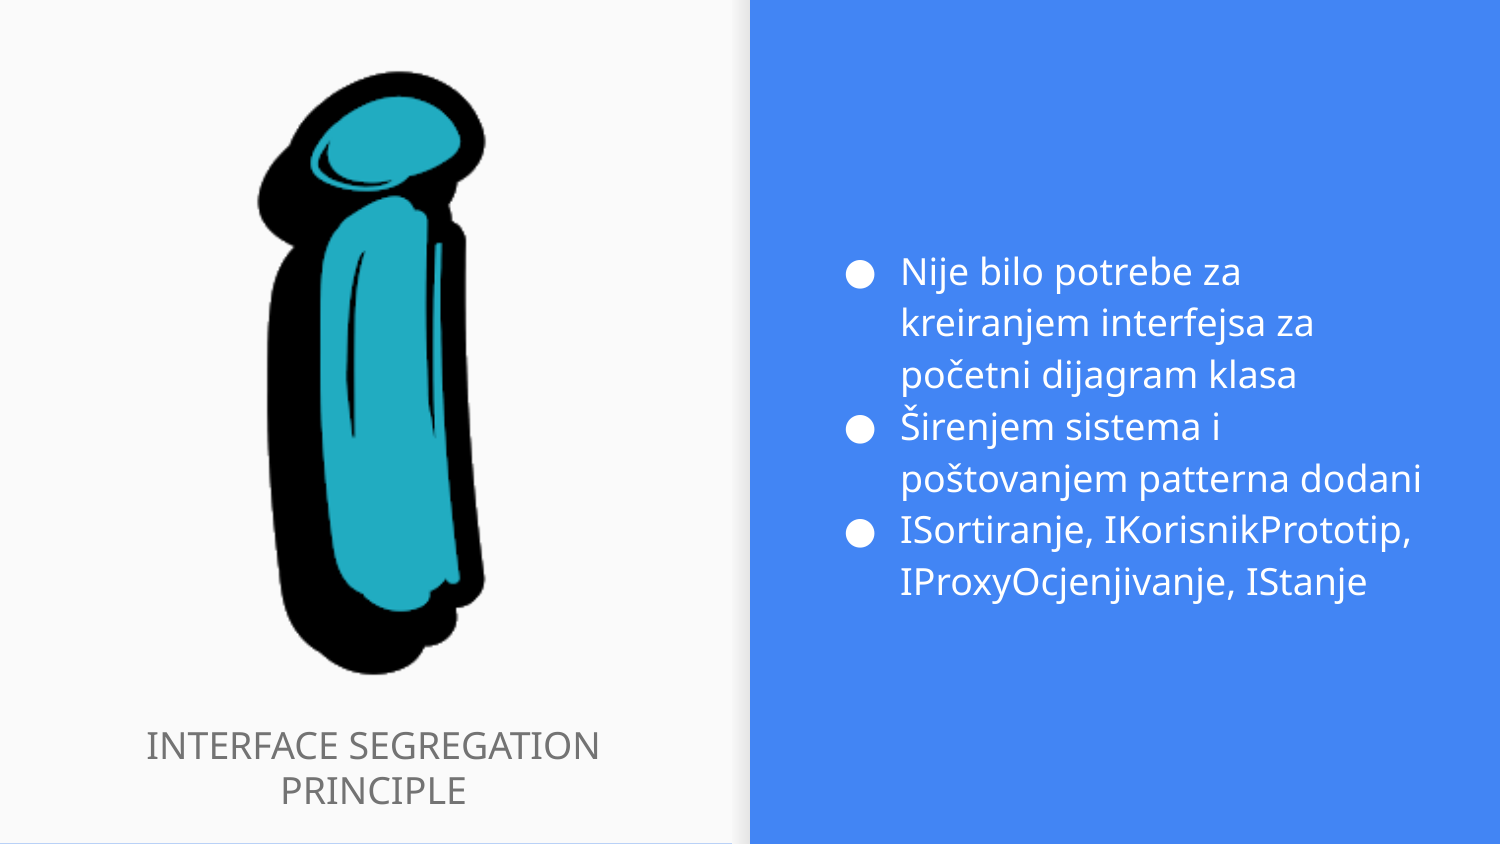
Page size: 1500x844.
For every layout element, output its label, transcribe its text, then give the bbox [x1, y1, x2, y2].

picture [57, 58, 687, 689]
subtitle INTERFACE SEGREGATION PRINCIPLE [41, 707, 706, 813]
list Nije bilo potrebe za kreiranjem interfejsa za početni dijagram klasa Širenjem sistema i poštovanjem patterna dodani ISortiranje, IKorisnikPrototip, IProxyOcjenjivanje, IStanje [810, 118, 1440, 725]
